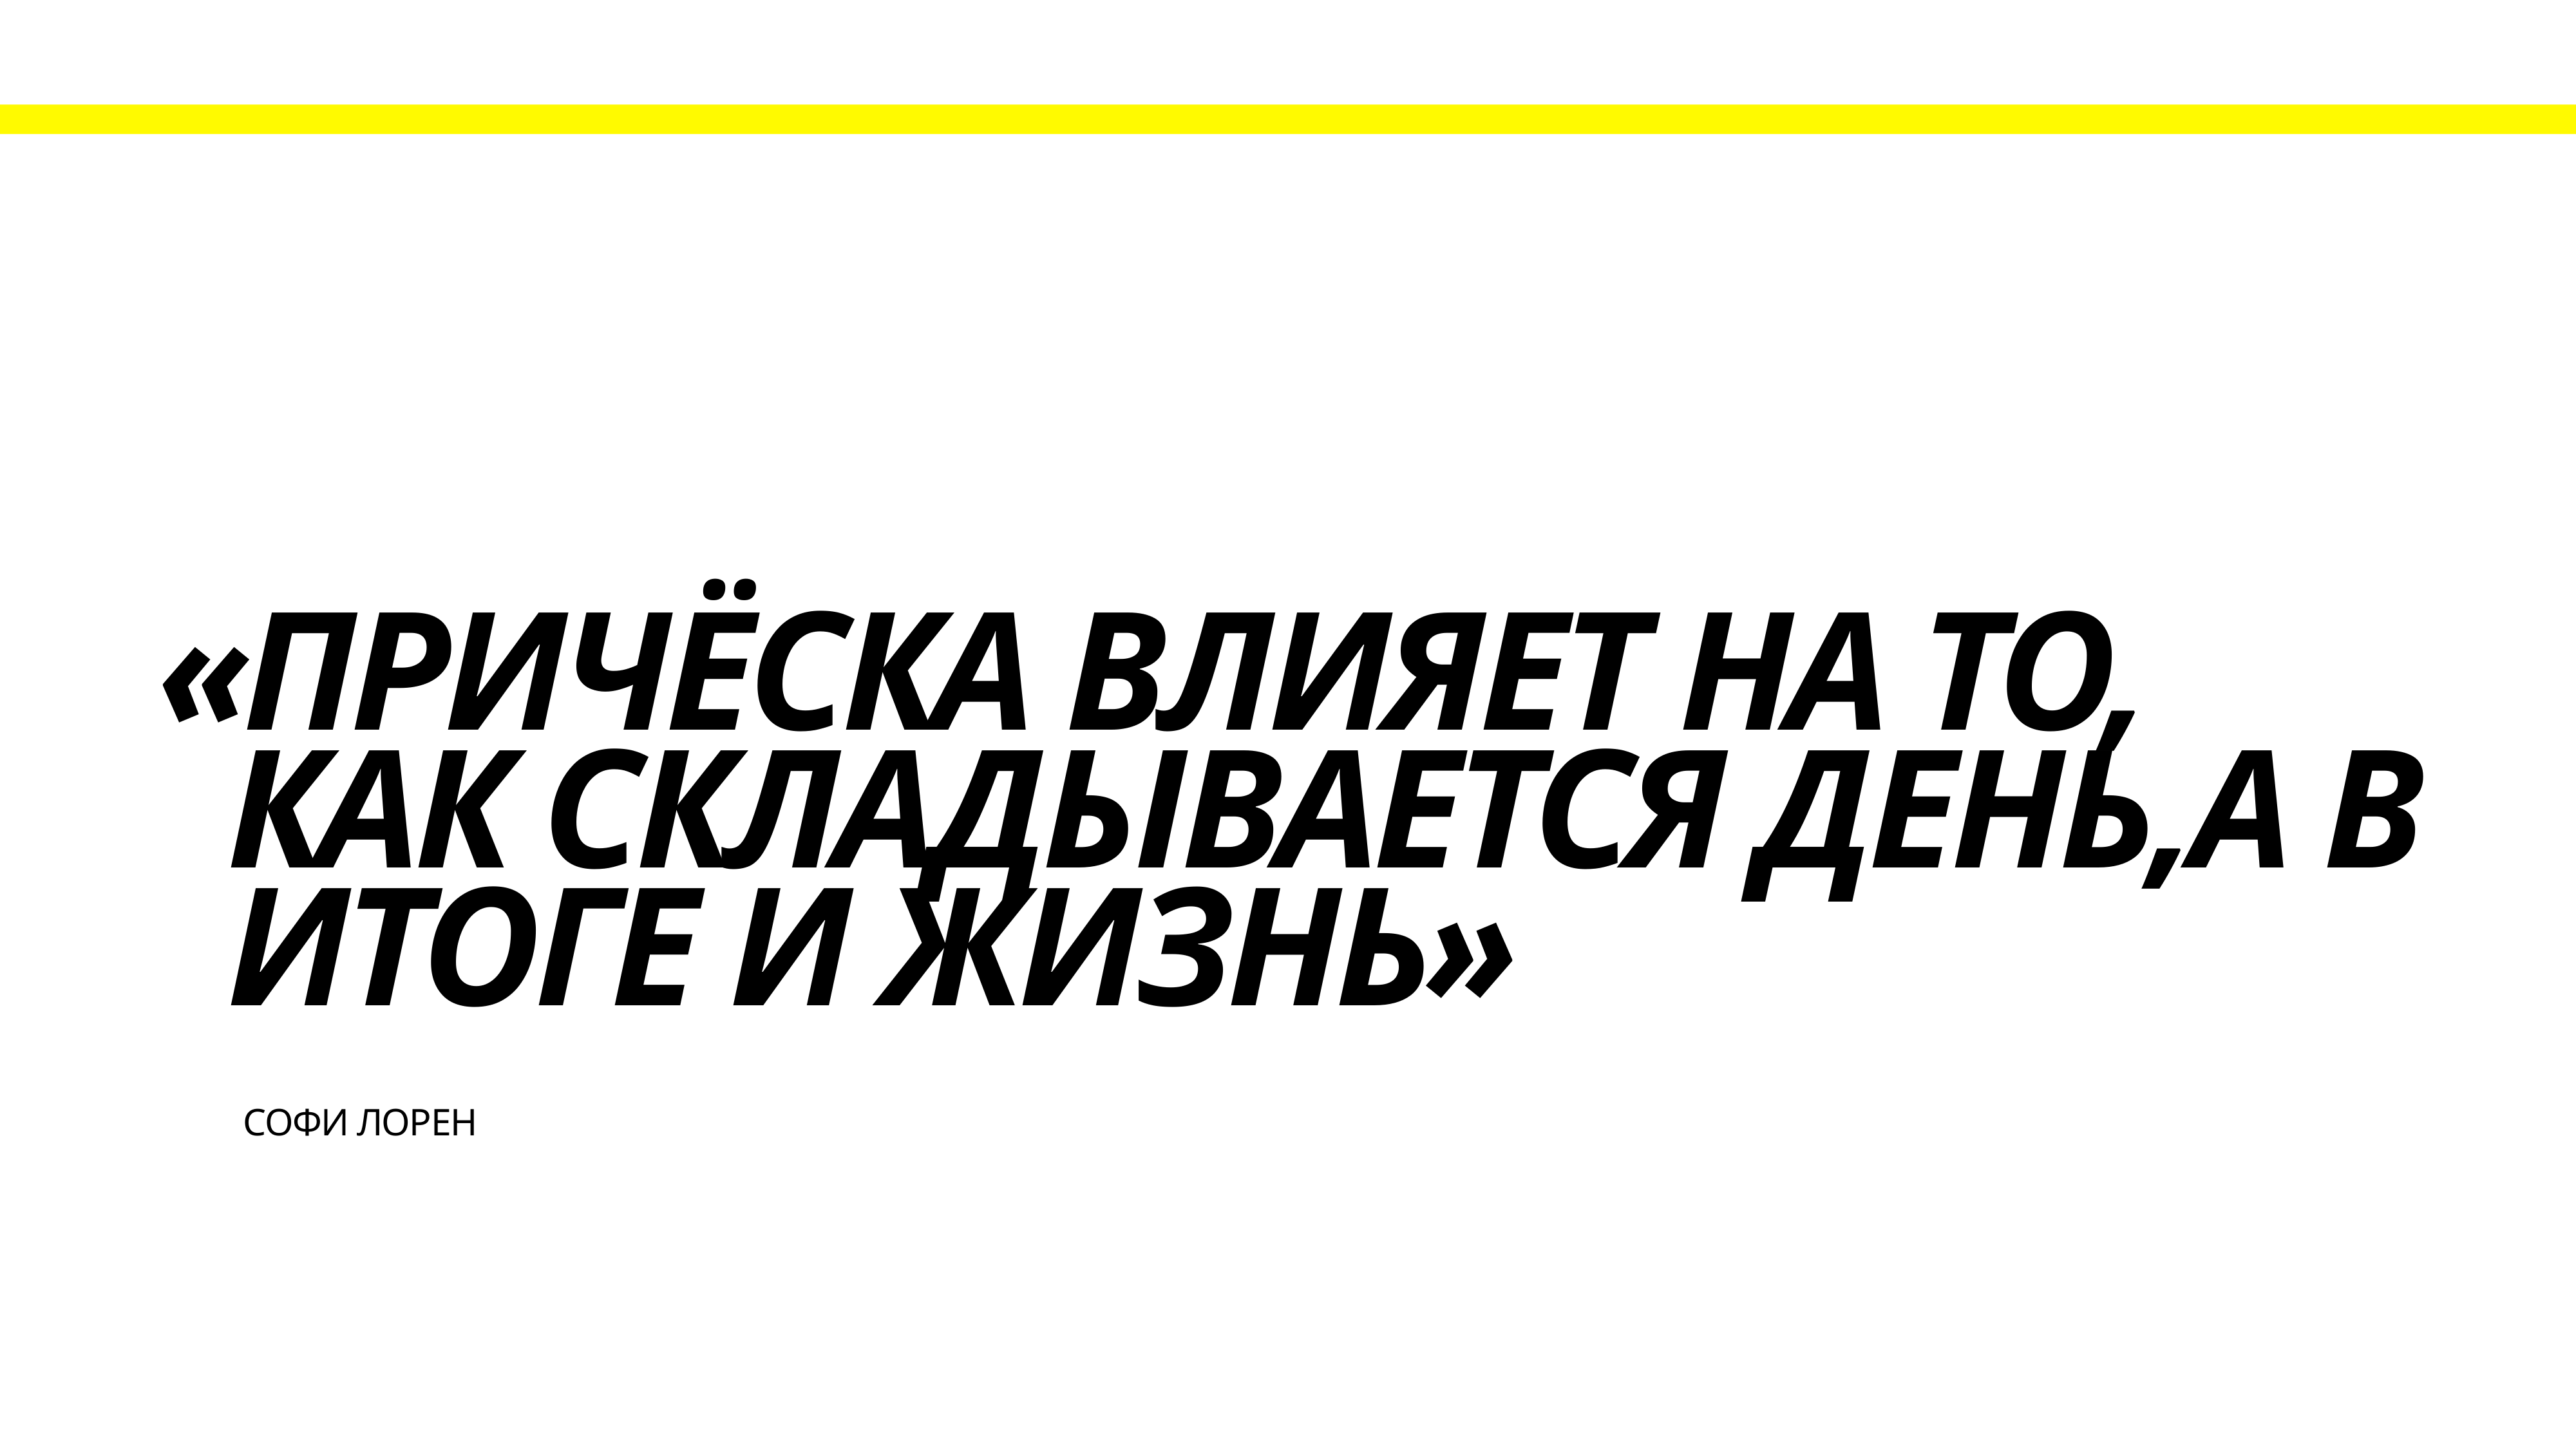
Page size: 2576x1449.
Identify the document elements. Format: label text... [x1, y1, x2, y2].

list Софи Лорен [237, 1093, 2425, 1155]
list «Причёска влияет на то, как складывается день,а в итоге и жизнь» [151, 457, 2425, 1039]
